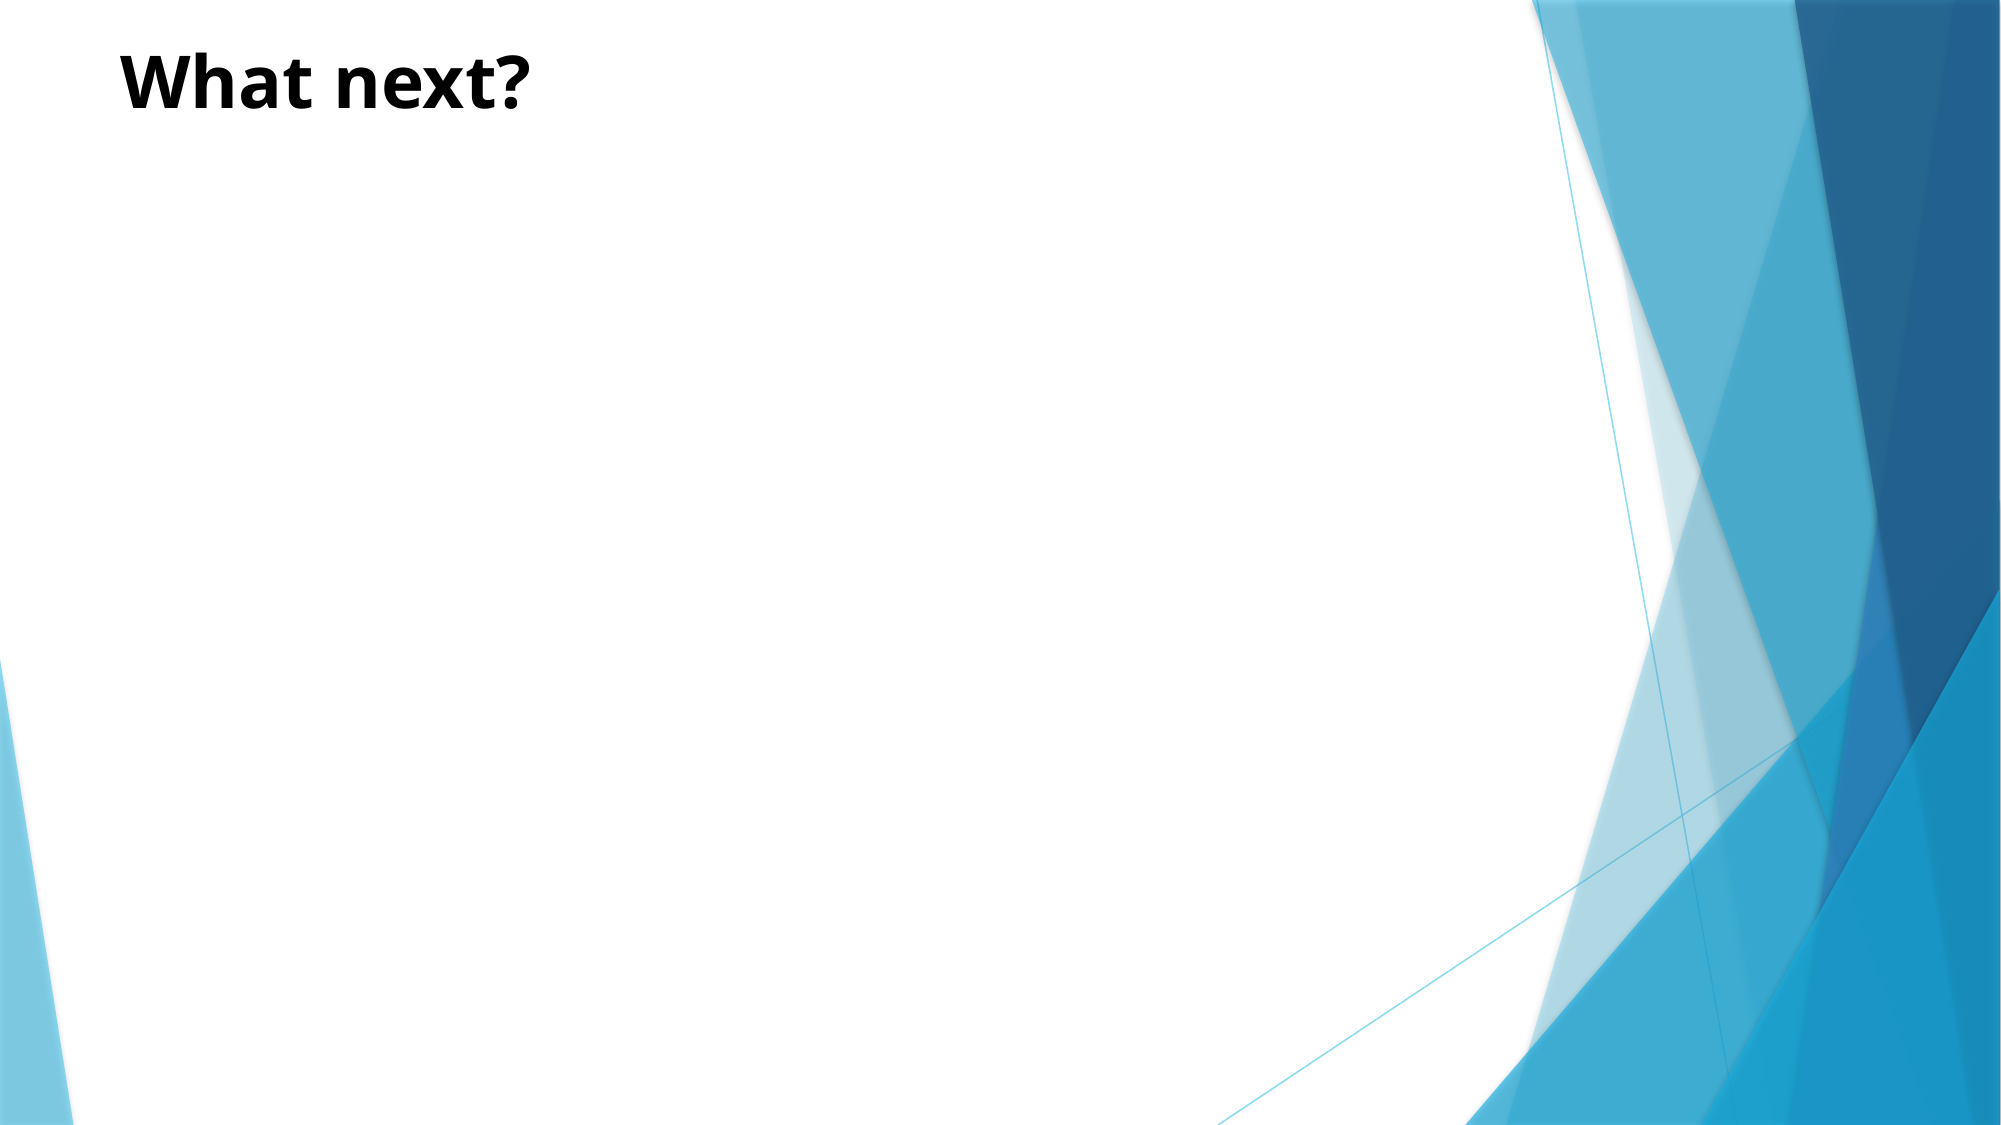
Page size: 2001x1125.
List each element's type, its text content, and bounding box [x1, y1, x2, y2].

title What next? [104, 28, 1493, 132]
